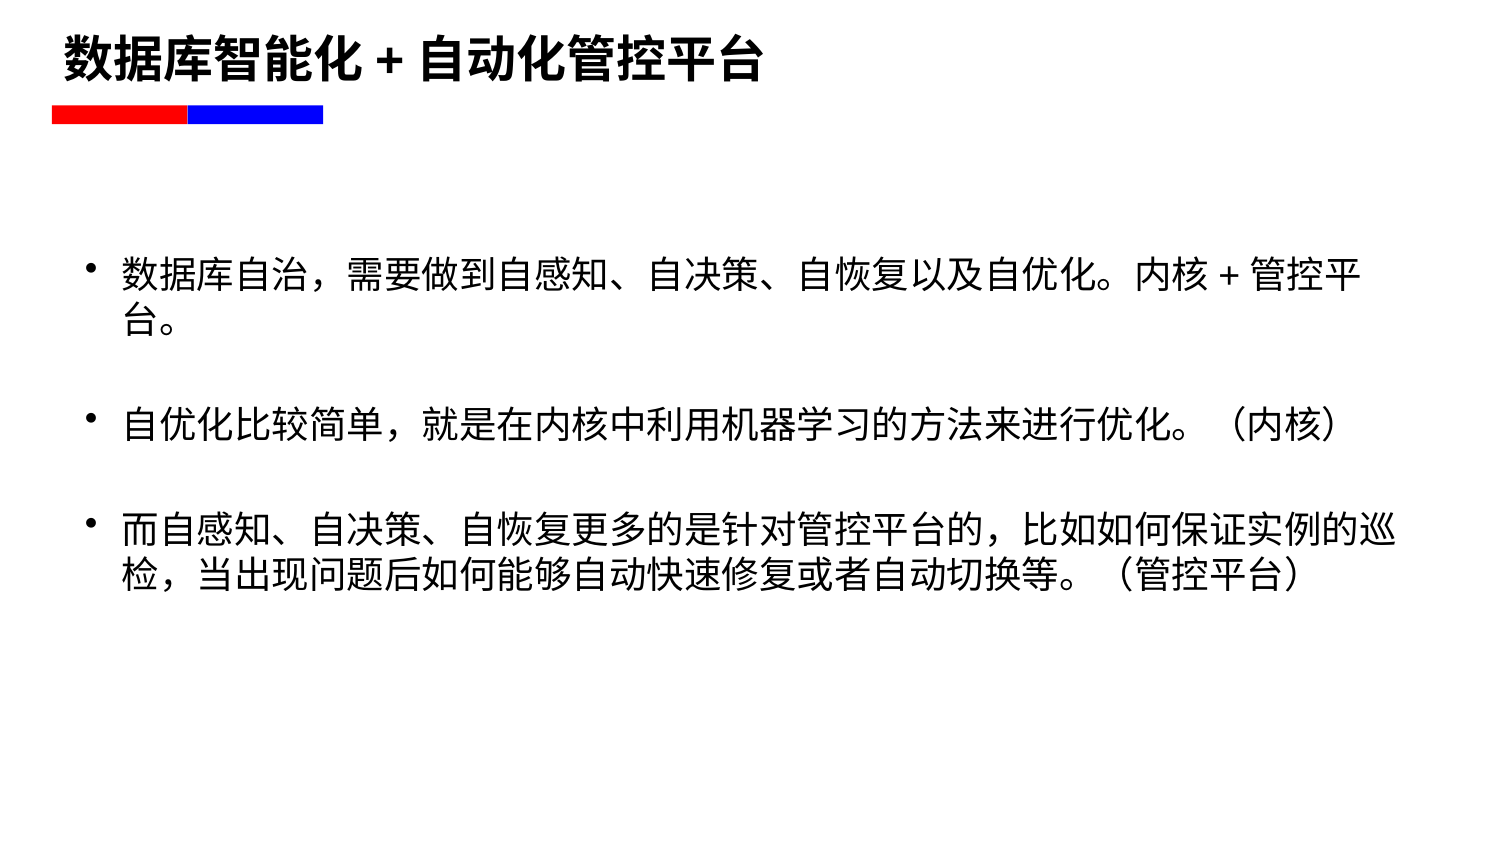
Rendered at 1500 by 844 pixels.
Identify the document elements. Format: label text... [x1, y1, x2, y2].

title 数据库智能化+自动化管控平台 [52, 8, 1448, 107]
list 数据库自治，需要做到自感知、自决策、自恢复以及自优化。内核+管控平台。 自优化比较简单，就是在内核中利用机器学习的方法来进行优化。（内核） 而自感知、自决策、自恢复更多的是针对管控平台的，比如如何保证实例的巡检，当出现问题后如何能够自动快速修复或者自动切换等。（管控平台） [74, 192, 1426, 751]
